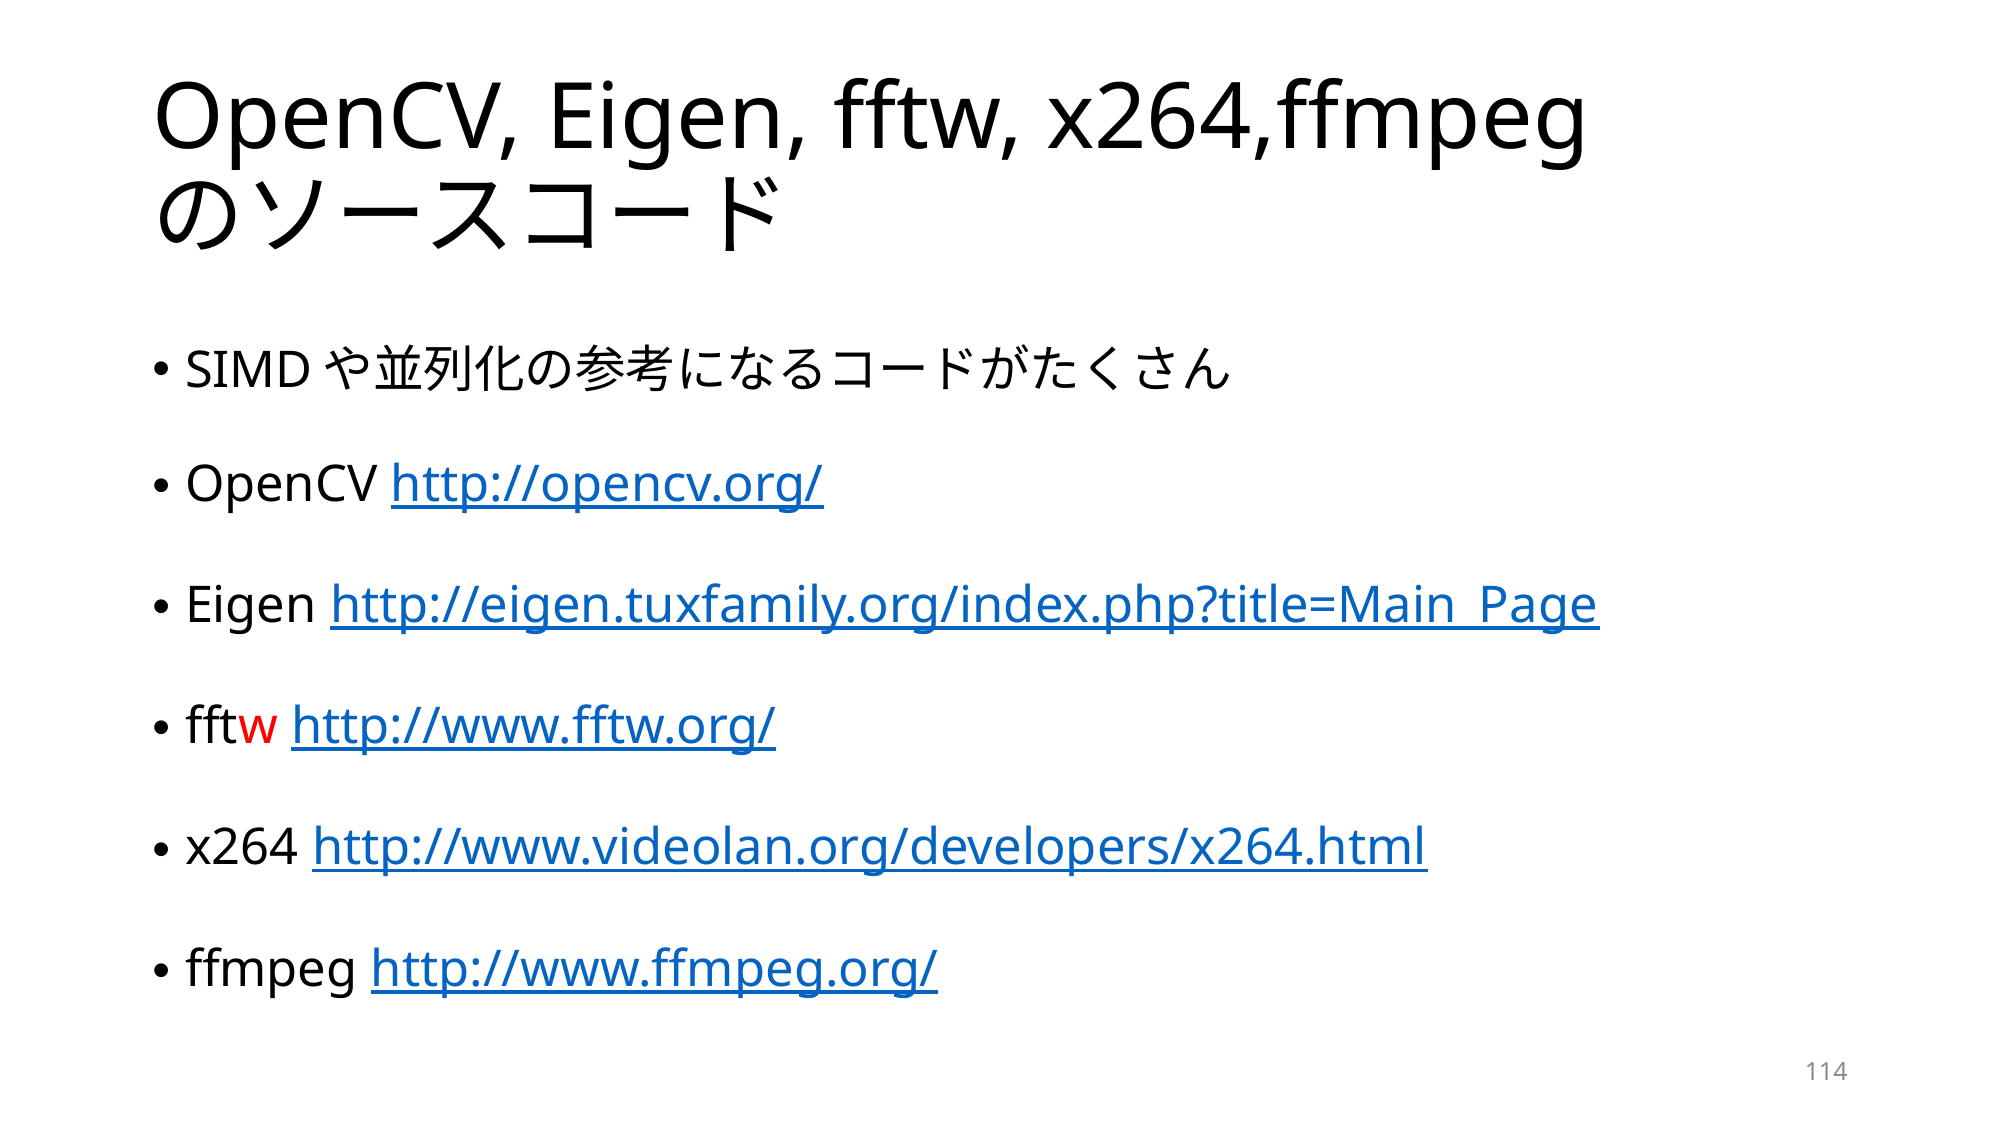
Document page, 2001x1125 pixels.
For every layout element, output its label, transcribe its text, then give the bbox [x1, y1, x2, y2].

slide_number 114 [1412, 1042, 1863, 1103]
list SIMDや並列化の参考になるコードがたくさん OpenCV http://opencv.org/ Eigen http://eigen.tuxfamily.org/index.php?title=Main_Page fftw http://www.fftw.org/ x264 http://www.videolan.org/developers/x264.html ffmpeg http://www.ffmpeg.org/ [137, 299, 1863, 1014]
title OpenCV, Eigen, fftw, x264,ffmpeg のソースコード [137, 59, 1863, 278]
